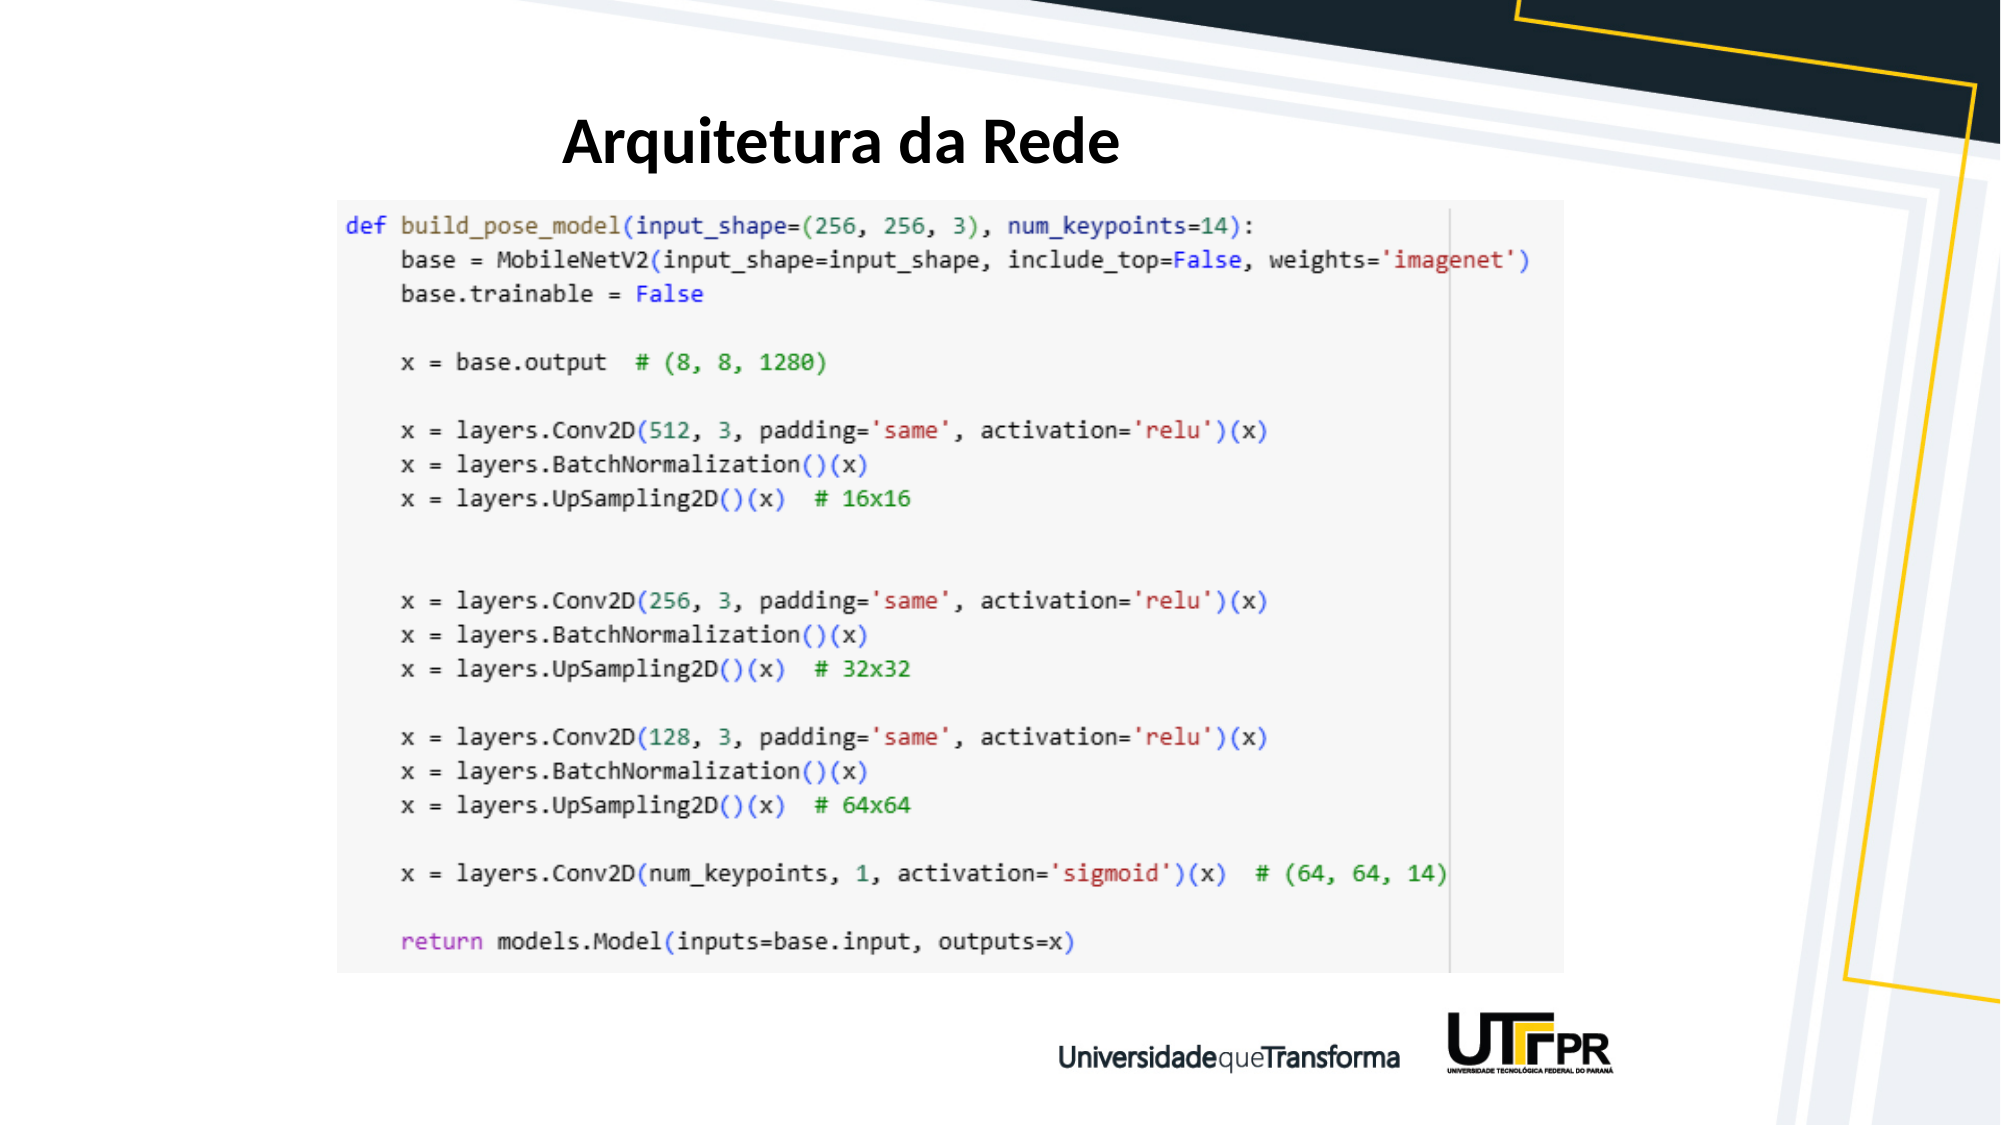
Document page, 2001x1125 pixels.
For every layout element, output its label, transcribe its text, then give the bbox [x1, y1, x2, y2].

text_box Arquitetura da Rede [547, 75, 2000, 186]
picture [0, 0, 2001, 1125]
